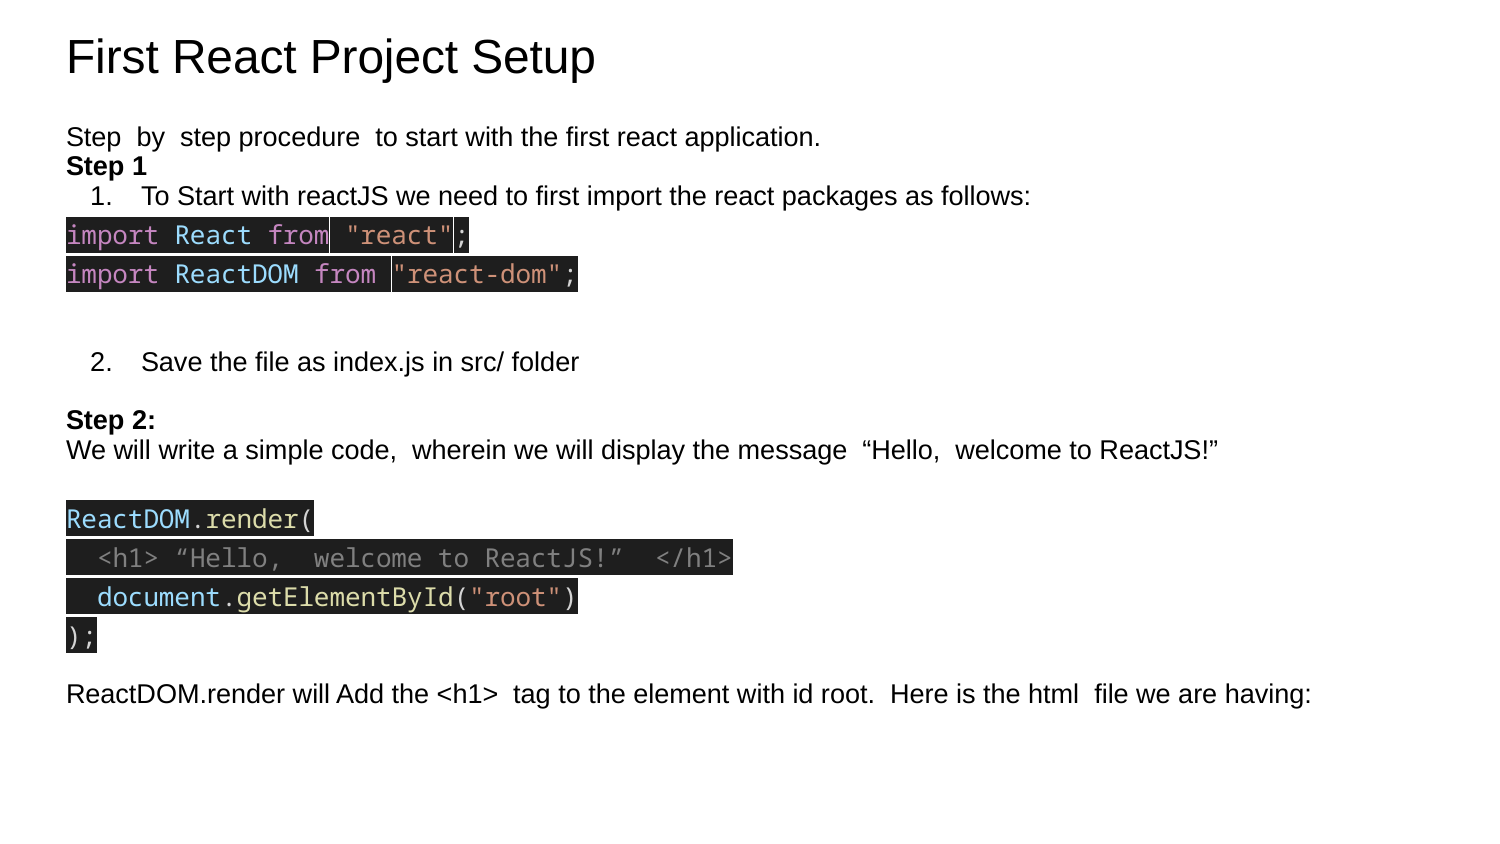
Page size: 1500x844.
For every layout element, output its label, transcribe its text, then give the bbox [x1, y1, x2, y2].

title First React Project Setup [51, 10, 1449, 98]
list Step by step procedure to start with the first react application. Step 1 To Start with reactJS we need to first import the react packages as follows: import React from "react"; import ReactDOM from "react-dom"; Save the file as index.js in src/ folder Step 2: We will write a simple code, wherein we will display the message “Hello, welcome to ReactJS!” ReactDOM.render( <h1> “Hello, welcome to ReactJS!” </h1> document.getElementById("root") ); ReactDOM.render will Add the <h1> tag to the element with id root. Here is the html file we are having: [51, 108, 1449, 750]
